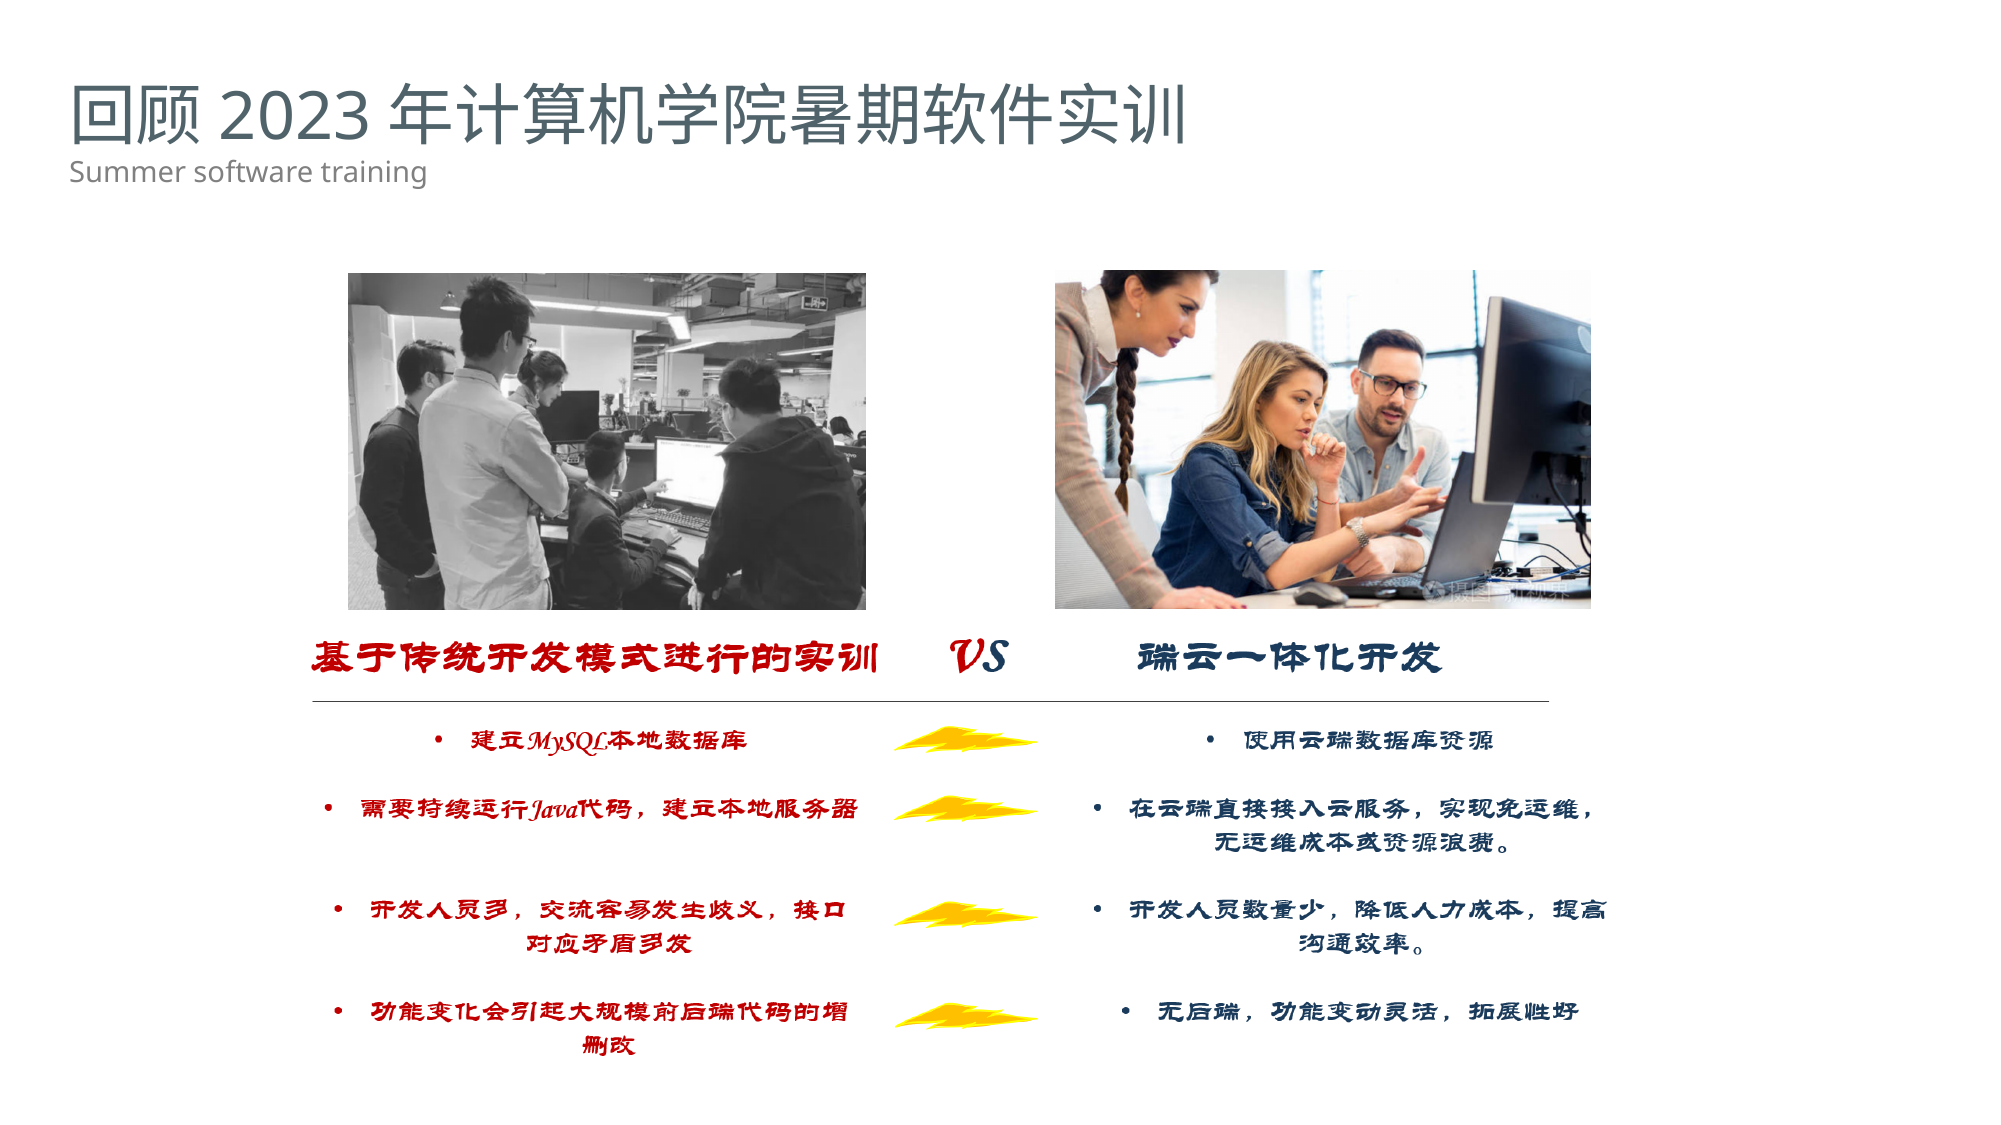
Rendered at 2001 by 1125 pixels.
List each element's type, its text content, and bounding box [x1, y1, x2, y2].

picture [1055, 270, 1591, 610]
text_box Summer software training [69, 153, 544, 189]
picture [348, 273, 866, 610]
picture [295, 611, 1644, 1071]
text_box 回顾2023年计算机学院暑期软件实训 [69, 72, 1226, 153]
